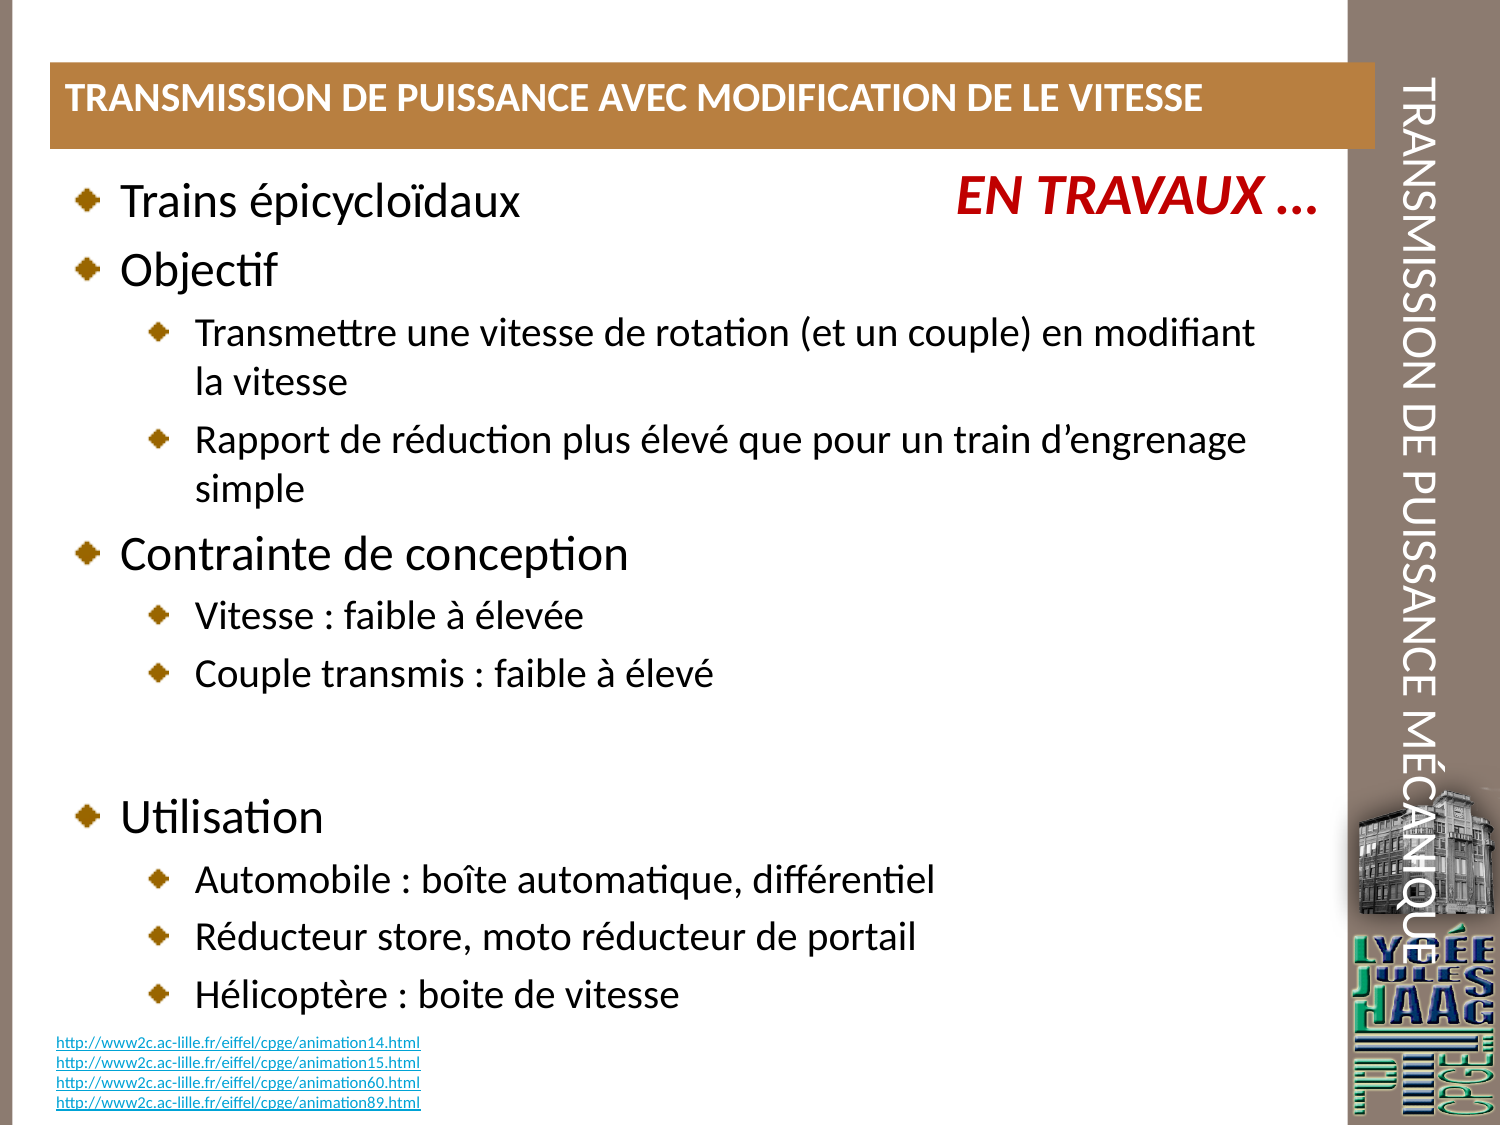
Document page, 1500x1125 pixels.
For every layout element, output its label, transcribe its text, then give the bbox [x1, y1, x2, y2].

picture [139, 862, 169, 892]
list Trains épicycloïdaux Objectif Transmettre une vitesse de rotation (et un couple) en modifiant la vitesse Rapport de réduction plus élevé que pour un train d’engrenage simple Contrainte de conception Vitesse : faible à élevée Couple transmis : faible à élevé Utilisation Automobile : boîte automatique, différentiel Réducteur store, moto réducteur de portail Hélicoptère : boite de vitesse [50, 160, 1306, 1025]
picture [139, 919, 169, 949]
picture [139, 422, 169, 452]
picture [64, 249, 100, 285]
picture [64, 796, 100, 832]
picture [139, 977, 169, 1007]
list Transmission de puissance avec modification de le vitesse [50, 62, 1375, 149]
picture [64, 180, 100, 216]
picture [139, 598, 169, 628]
picture [64, 533, 100, 569]
picture [139, 656, 169, 686]
picture [139, 315, 169, 345]
picture [1346, 915, 1500, 1125]
text_box http://www2c.ac-lille.fr/eiffel/cpge/animation14.html http://www2c.ac-lille.fr/eiffel/cpge/animation15.html http://www2c.ac-lille.fr/eiffel/cpge/animation60.html http://www2c.ac-lille.fr/eiffel/cpge/animation89.html [41, 1024, 792, 1119]
